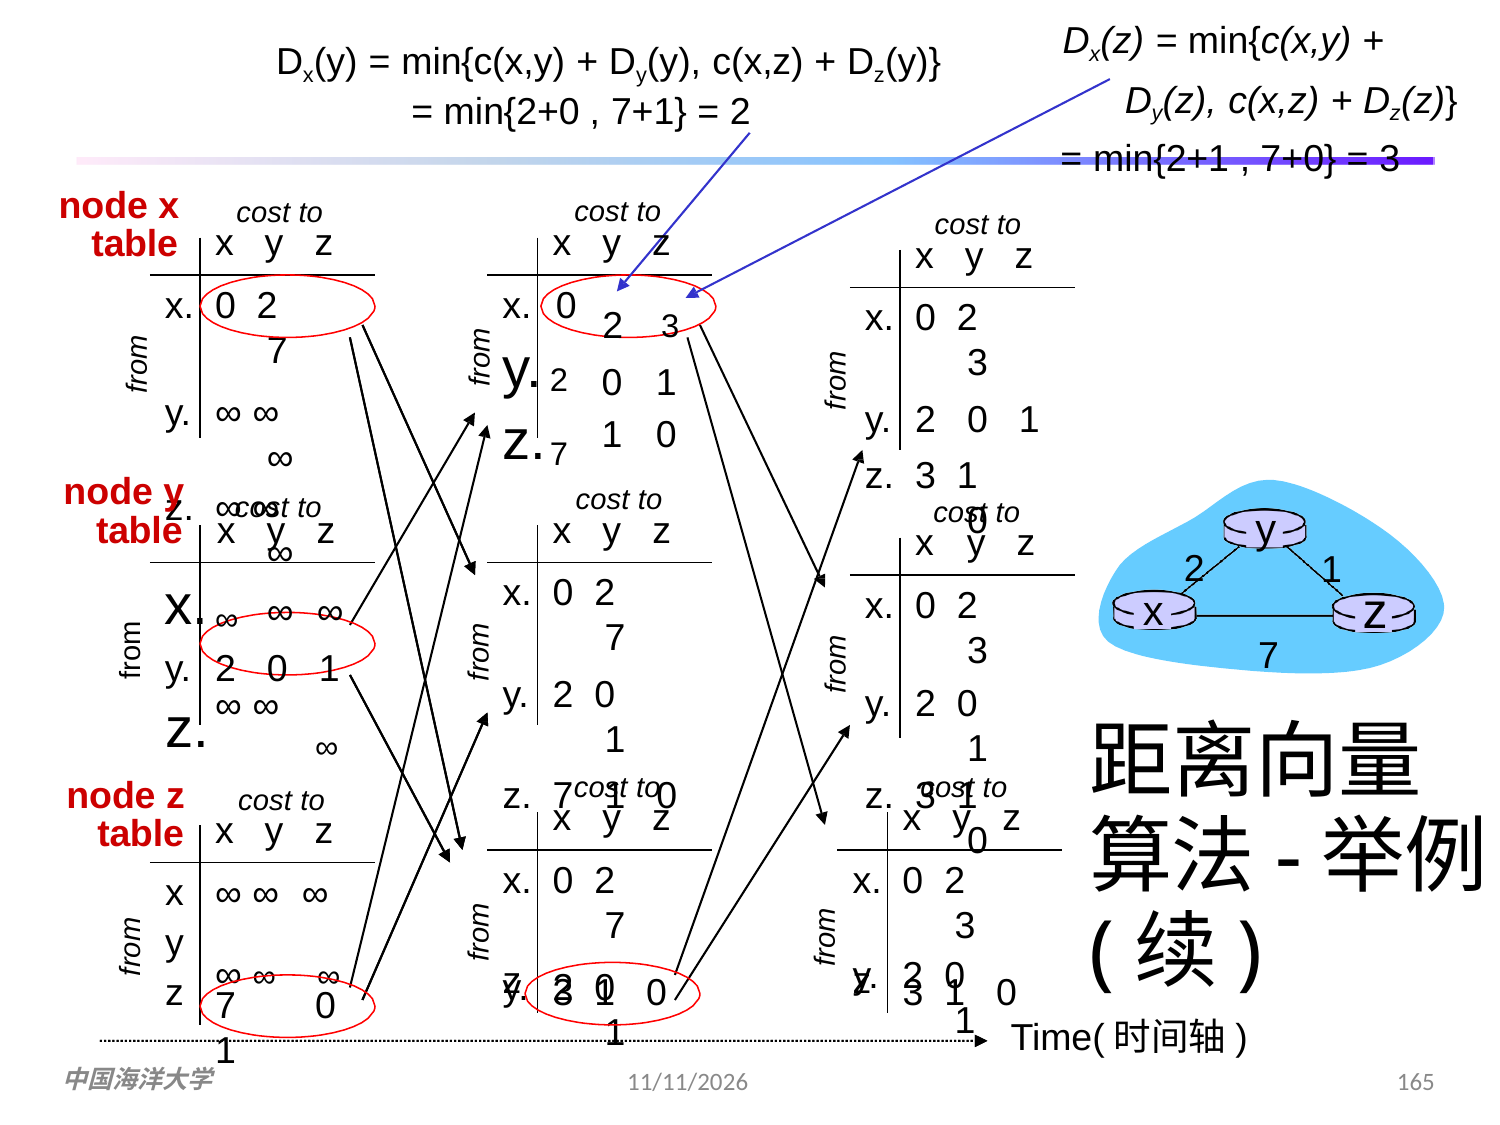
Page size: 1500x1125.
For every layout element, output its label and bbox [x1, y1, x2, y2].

text_box [162, 968, 186, 1016]
text_box [459, 620, 497, 684]
text_box [460, 325, 498, 389]
text_box [550, 482, 674, 553]
text_box [900, 771, 1024, 841]
text_box [110, 915, 148, 979]
text_box [1074, 712, 1500, 819]
text_box [550, 771, 673, 841]
text_box [459, 901, 497, 964]
text_box [61, 237, 491, 1038]
text_box [849, 537, 1075, 738]
text_box [110, 618, 148, 682]
text_box [837, 812, 1063, 1013]
text_box [974, 1034, 988, 1048]
text_box [912, 207, 1036, 278]
text_box [117, 332, 155, 396]
text_box [900, 968, 968, 1016]
text_box [273, 37, 945, 130]
text_box [487, 6, 1461, 1025]
text_box [912, 493, 1036, 565]
text_box [850, 955, 874, 1003]
text_box [487, 525, 713, 728]
text_box [212, 784, 336, 853]
text_box [816, 633, 854, 696]
text_box [1098, 479, 1445, 678]
text_box [805, 906, 843, 969]
picture [725, 156, 956, 165]
picture [948, 156, 1060, 165]
text_box [212, 196, 336, 265]
picture [76, 156, 728, 165]
text_box [64, 770, 187, 856]
text_box [56, 181, 182, 266]
text_box [816, 349, 854, 412]
text_box [993, 968, 1363, 1061]
